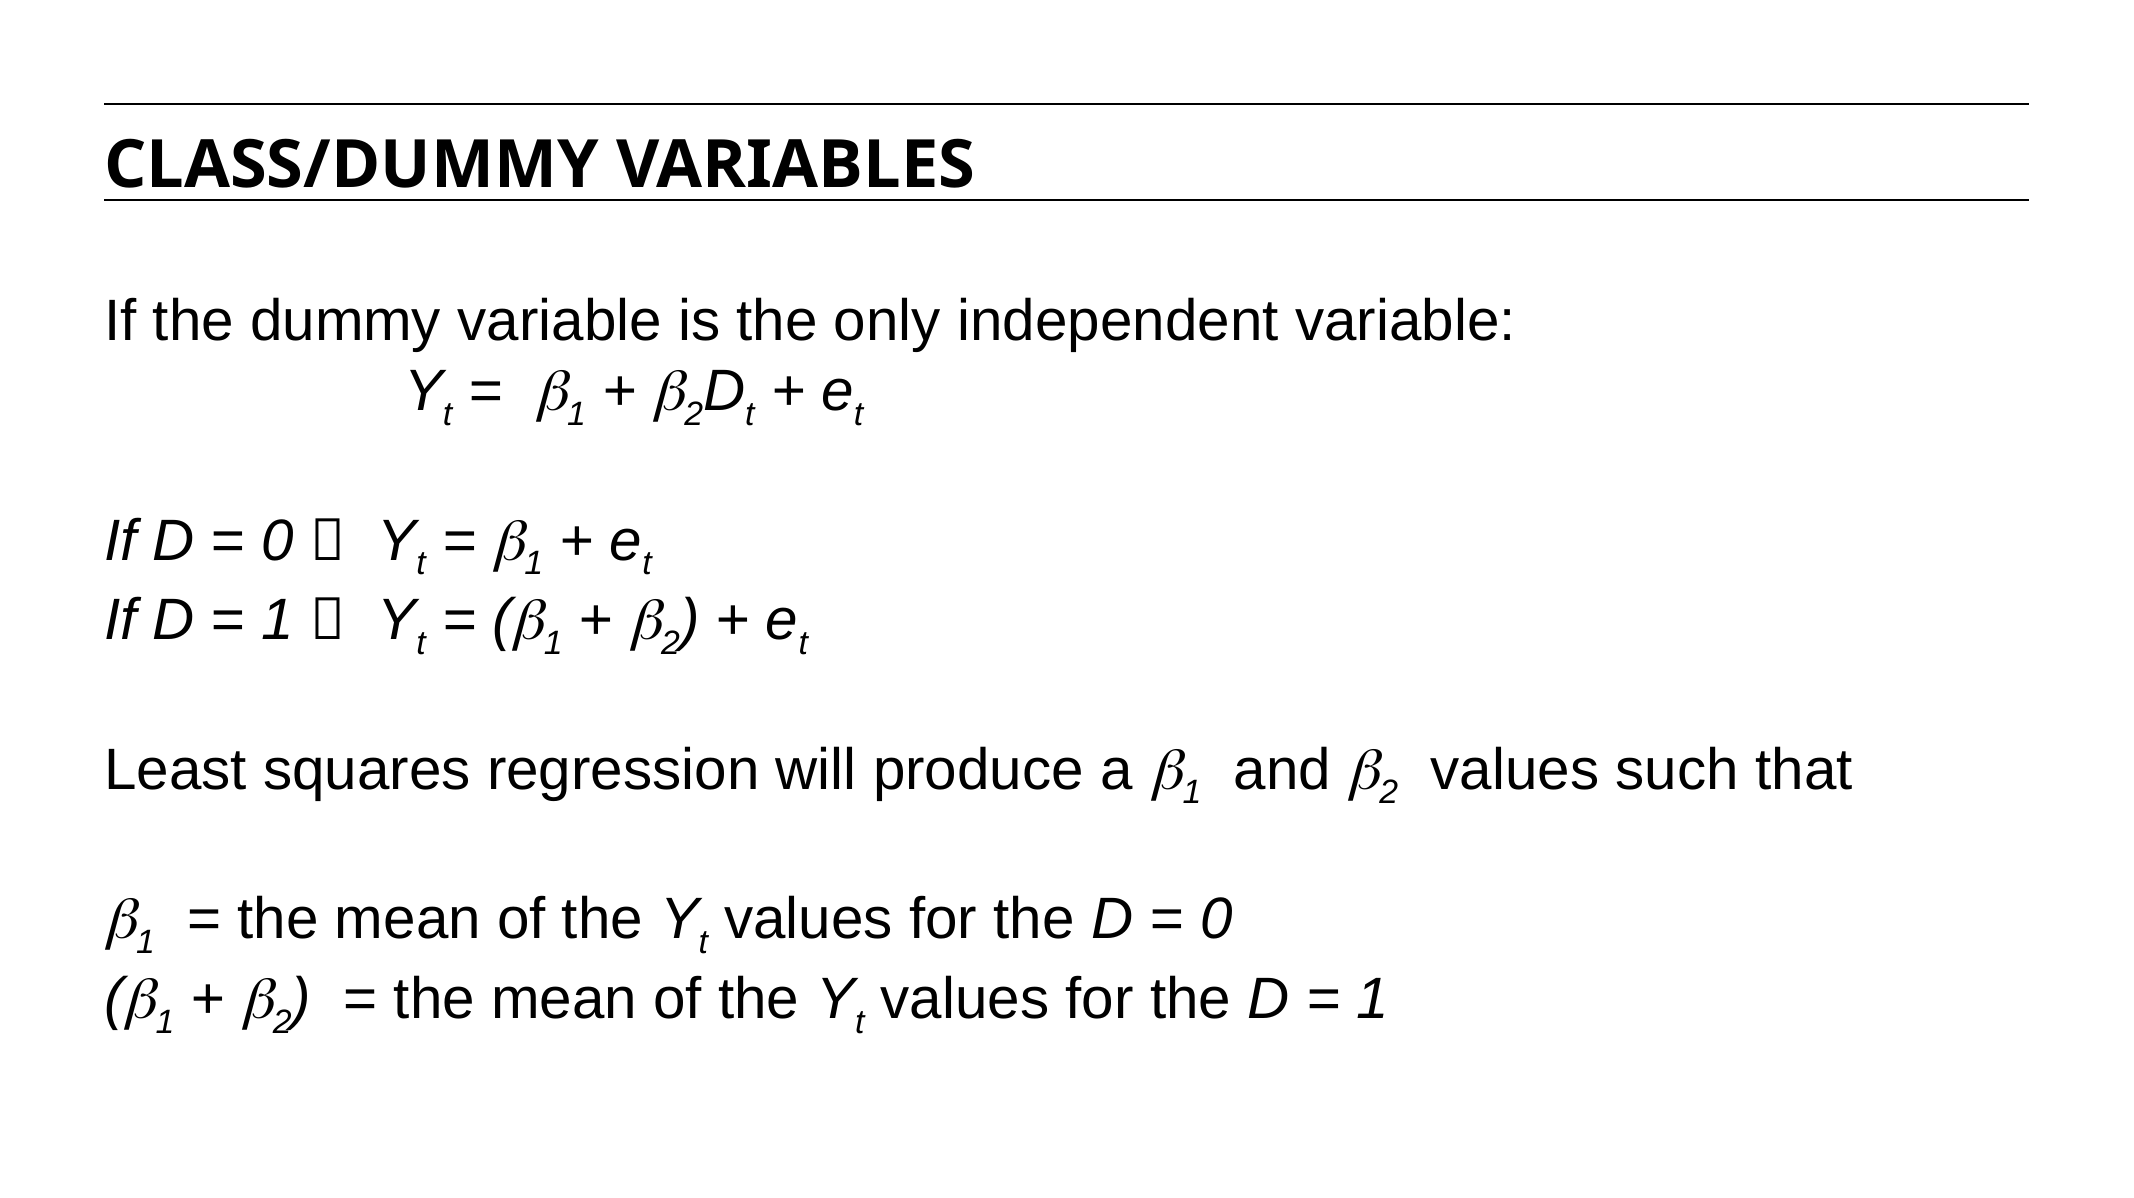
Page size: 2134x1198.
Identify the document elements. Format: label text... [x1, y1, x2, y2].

text_box CLASS/DUMMY VARIABLES [104, 120, 2030, 192]
list If the dummy variable is the only independent variable: Yt = 1 + 2Dt + et If D = 0  Yt = 1 + et If D = 1  Yt = (1 + 2) + et Least squares regression will produce a 1 and 2 values such that 1 = the mean of the Yt values for the D = 0 (1 + 2) = the mean of the Yt values for the D = 1 [104, 212, 2030, 1104]
